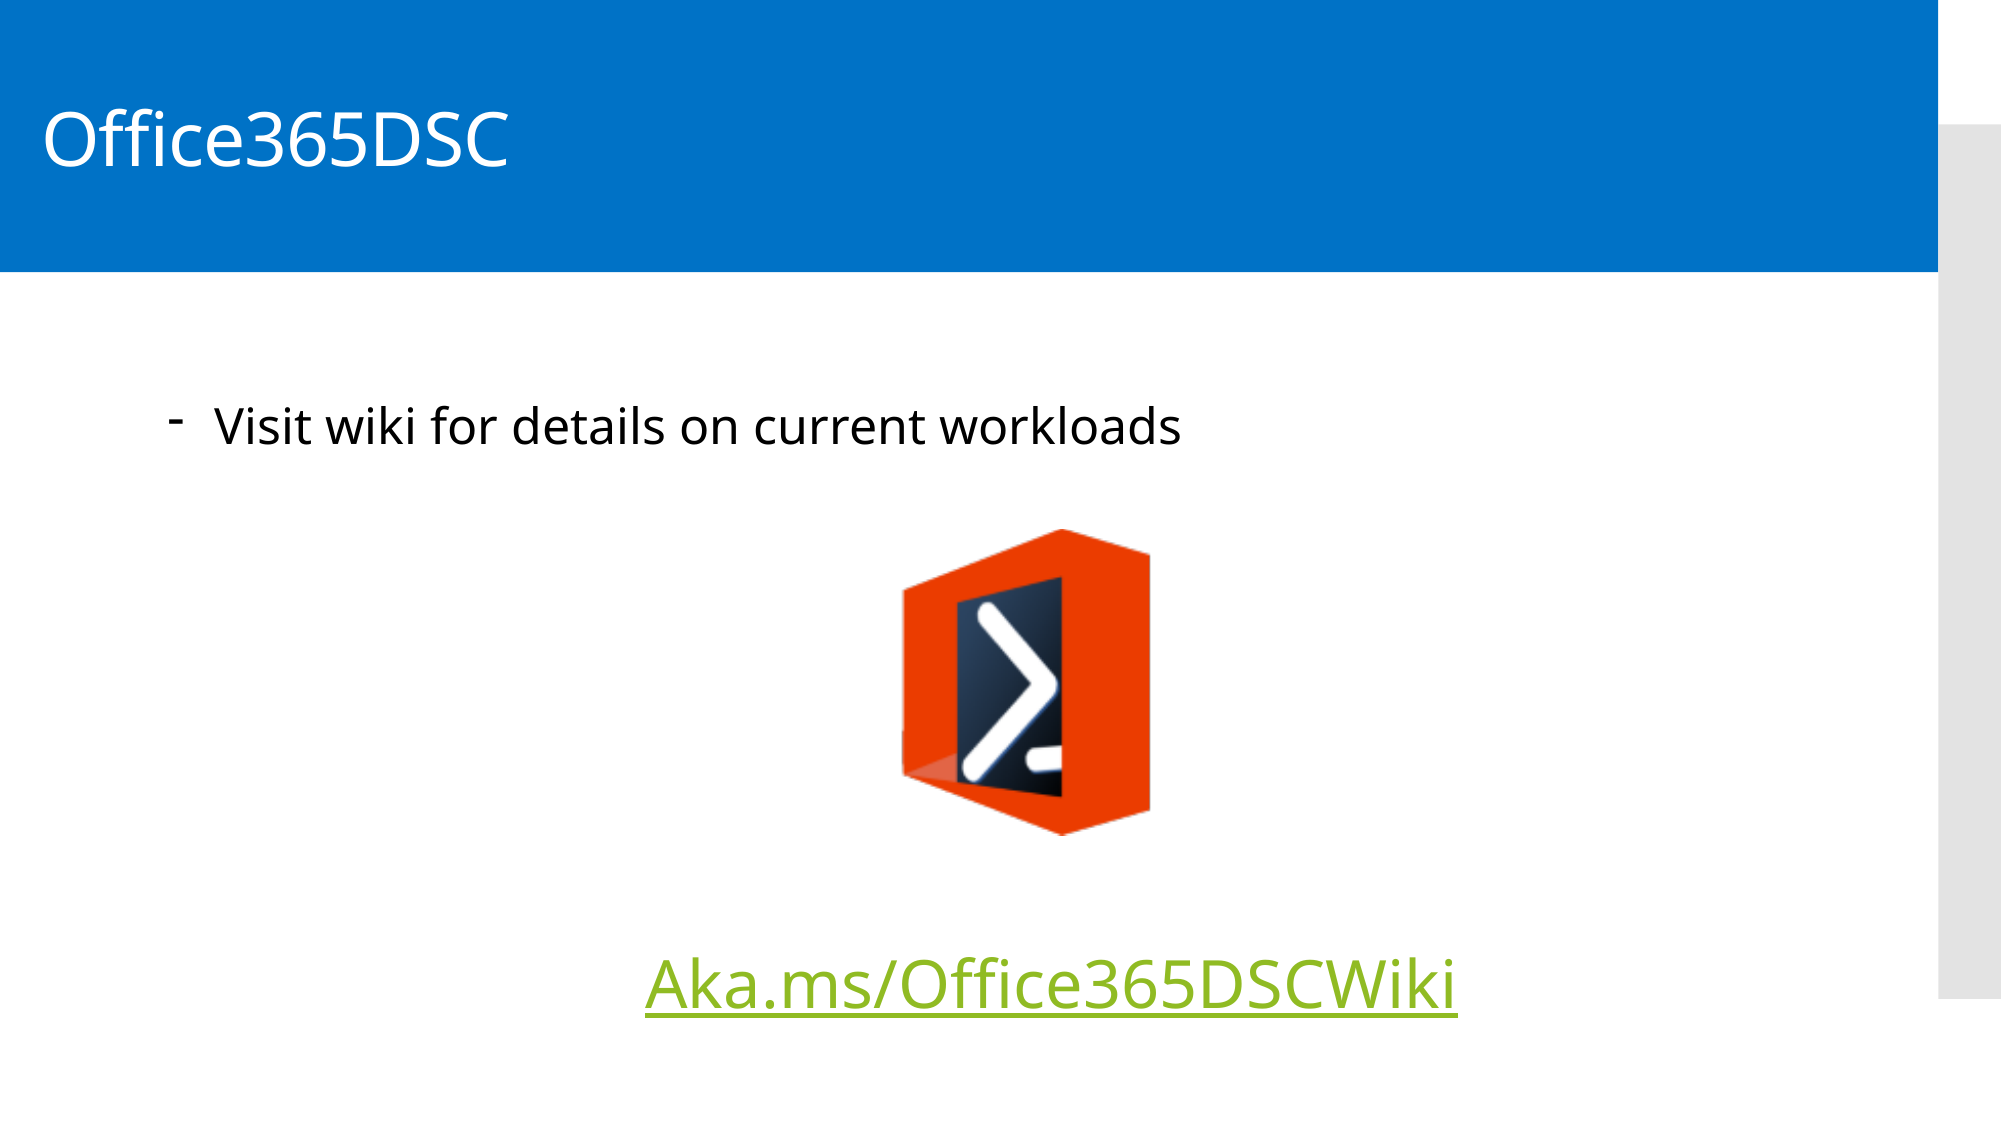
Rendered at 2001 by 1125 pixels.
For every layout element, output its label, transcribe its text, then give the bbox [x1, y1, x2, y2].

picture [873, 529, 1181, 836]
text_box Aka.ms/Office365DSCWiki [630, 934, 2000, 1040]
text_box Visit wiki for details on current workloads [152, 387, 1862, 463]
title Office365DSC [26, 26, 1870, 257]
